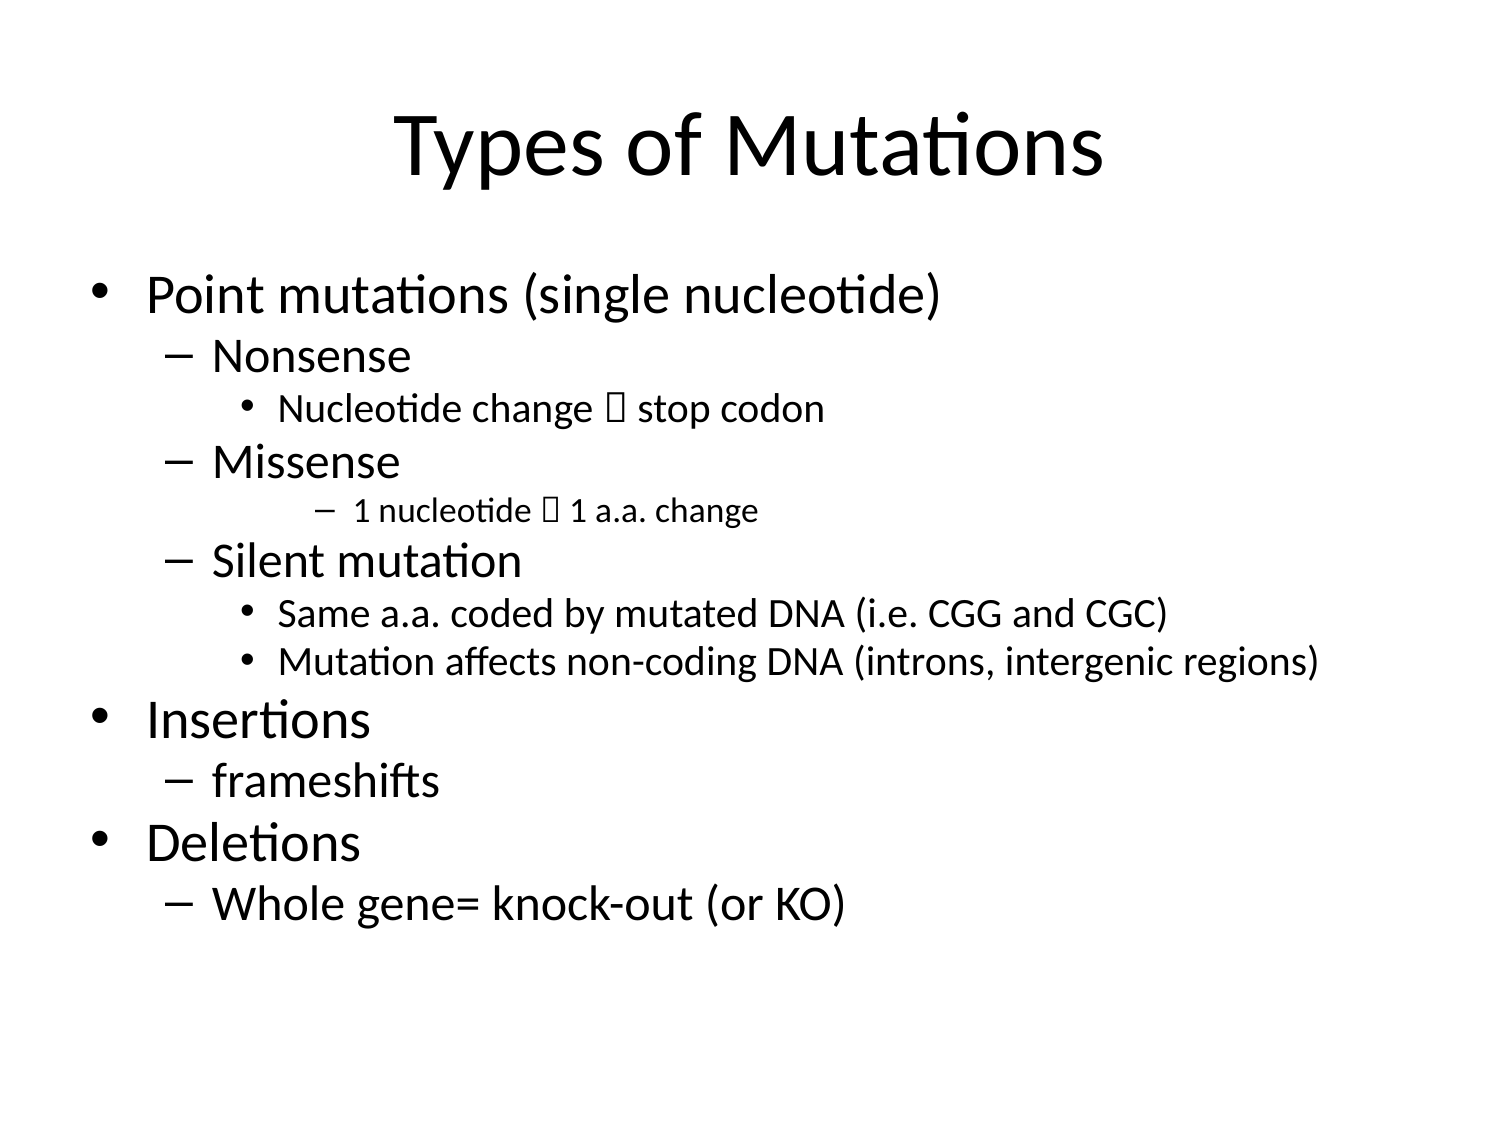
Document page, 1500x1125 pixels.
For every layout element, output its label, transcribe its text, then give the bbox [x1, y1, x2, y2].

list Point mutations (single nucleotide) Nonsense Nucleotide change  stop codon Missense 1 nucleotide  1 a.a. change Silent mutation Same a.a. coded by mutated DNA (i.e. CGG and CGC) Mutation affects non-coding DNA (introns, intergenic regions) Insertions frameshifts Deletions Whole gene= knock-out (or KO) [75, 262, 1425, 1005]
title Types of Mutations [75, 45, 1425, 233]
